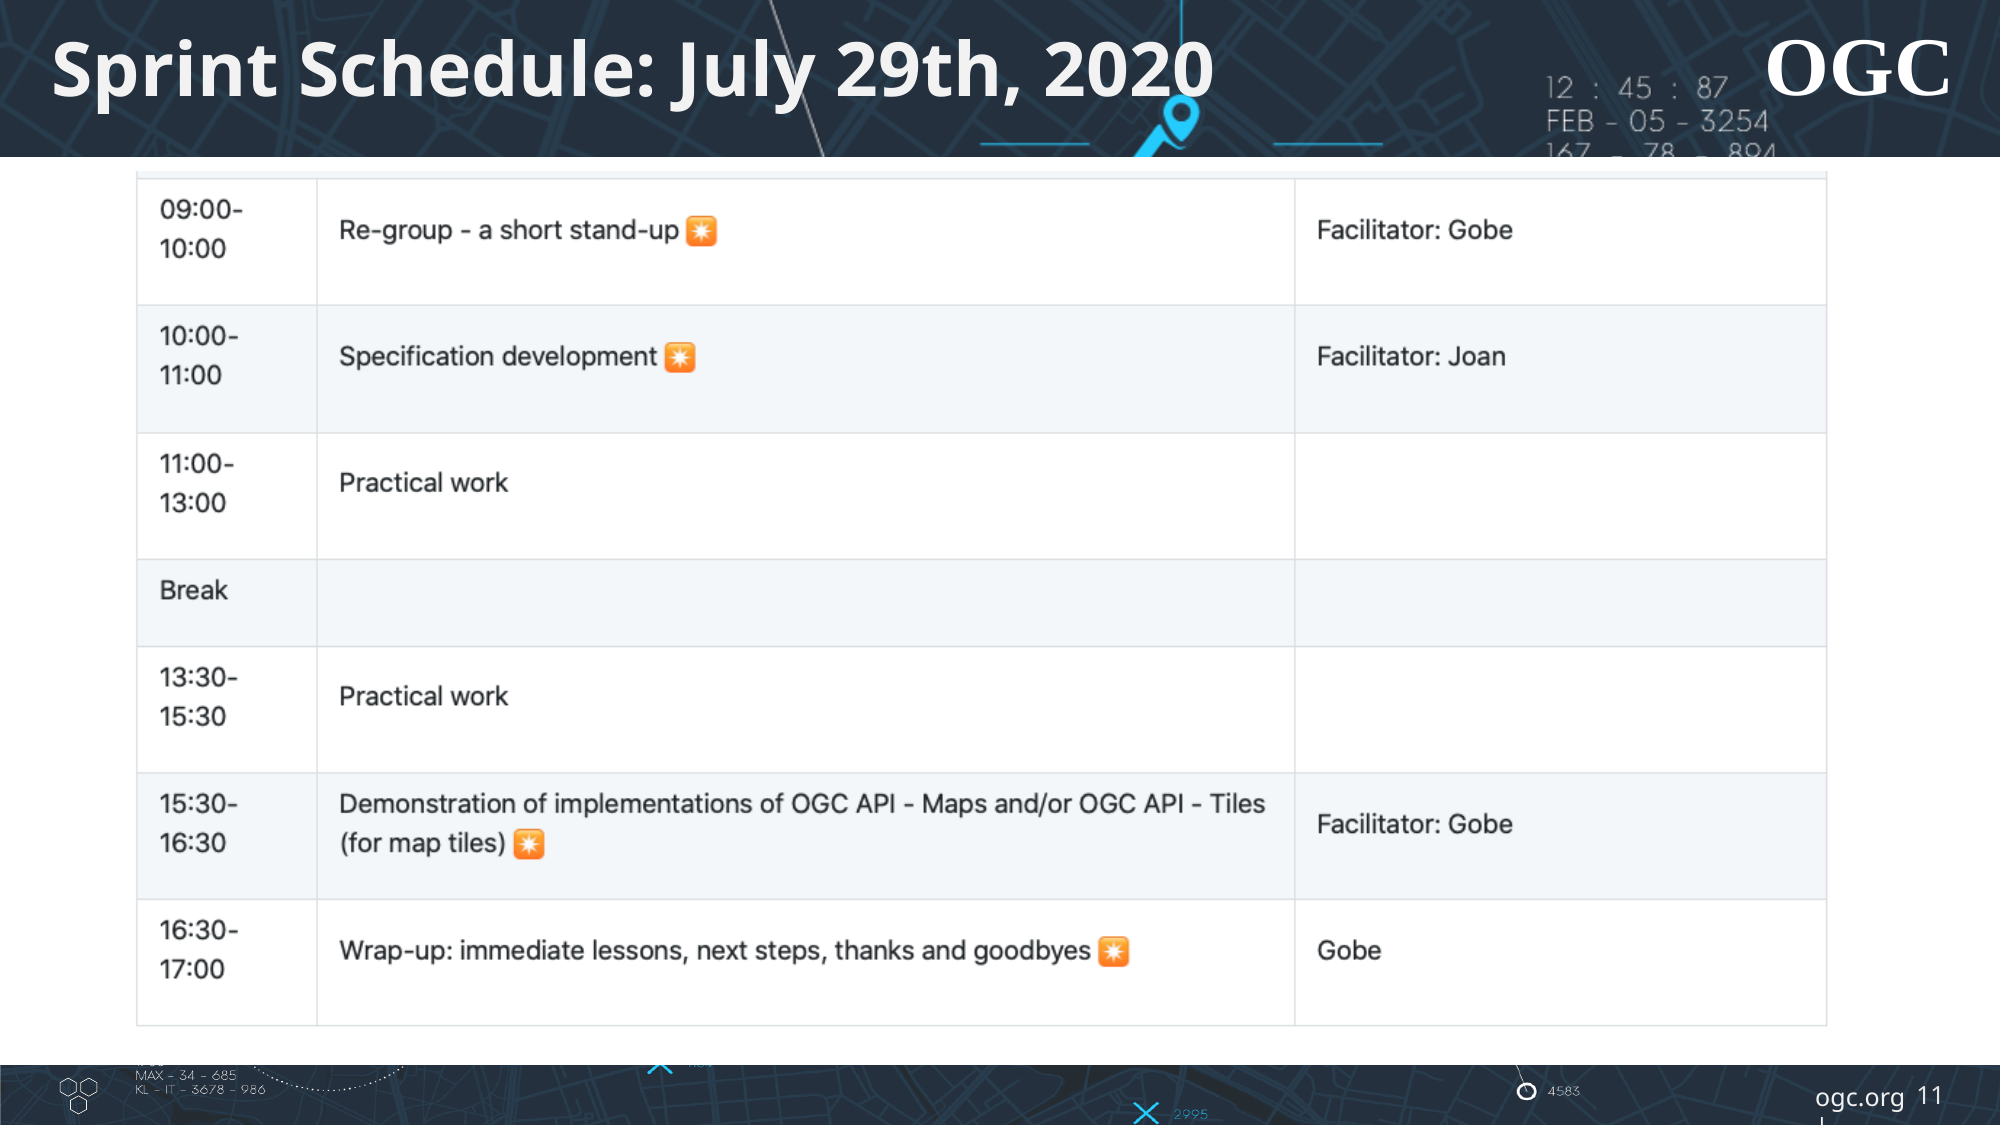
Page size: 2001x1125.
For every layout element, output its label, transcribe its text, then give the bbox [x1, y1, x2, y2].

title Sprint Schedule: July 29th, 2020 [36, 9, 1762, 135]
slide_number 11 [1509, 1066, 1960, 1125]
picture [51, 1069, 106, 1123]
picture [132, 171, 1832, 1031]
